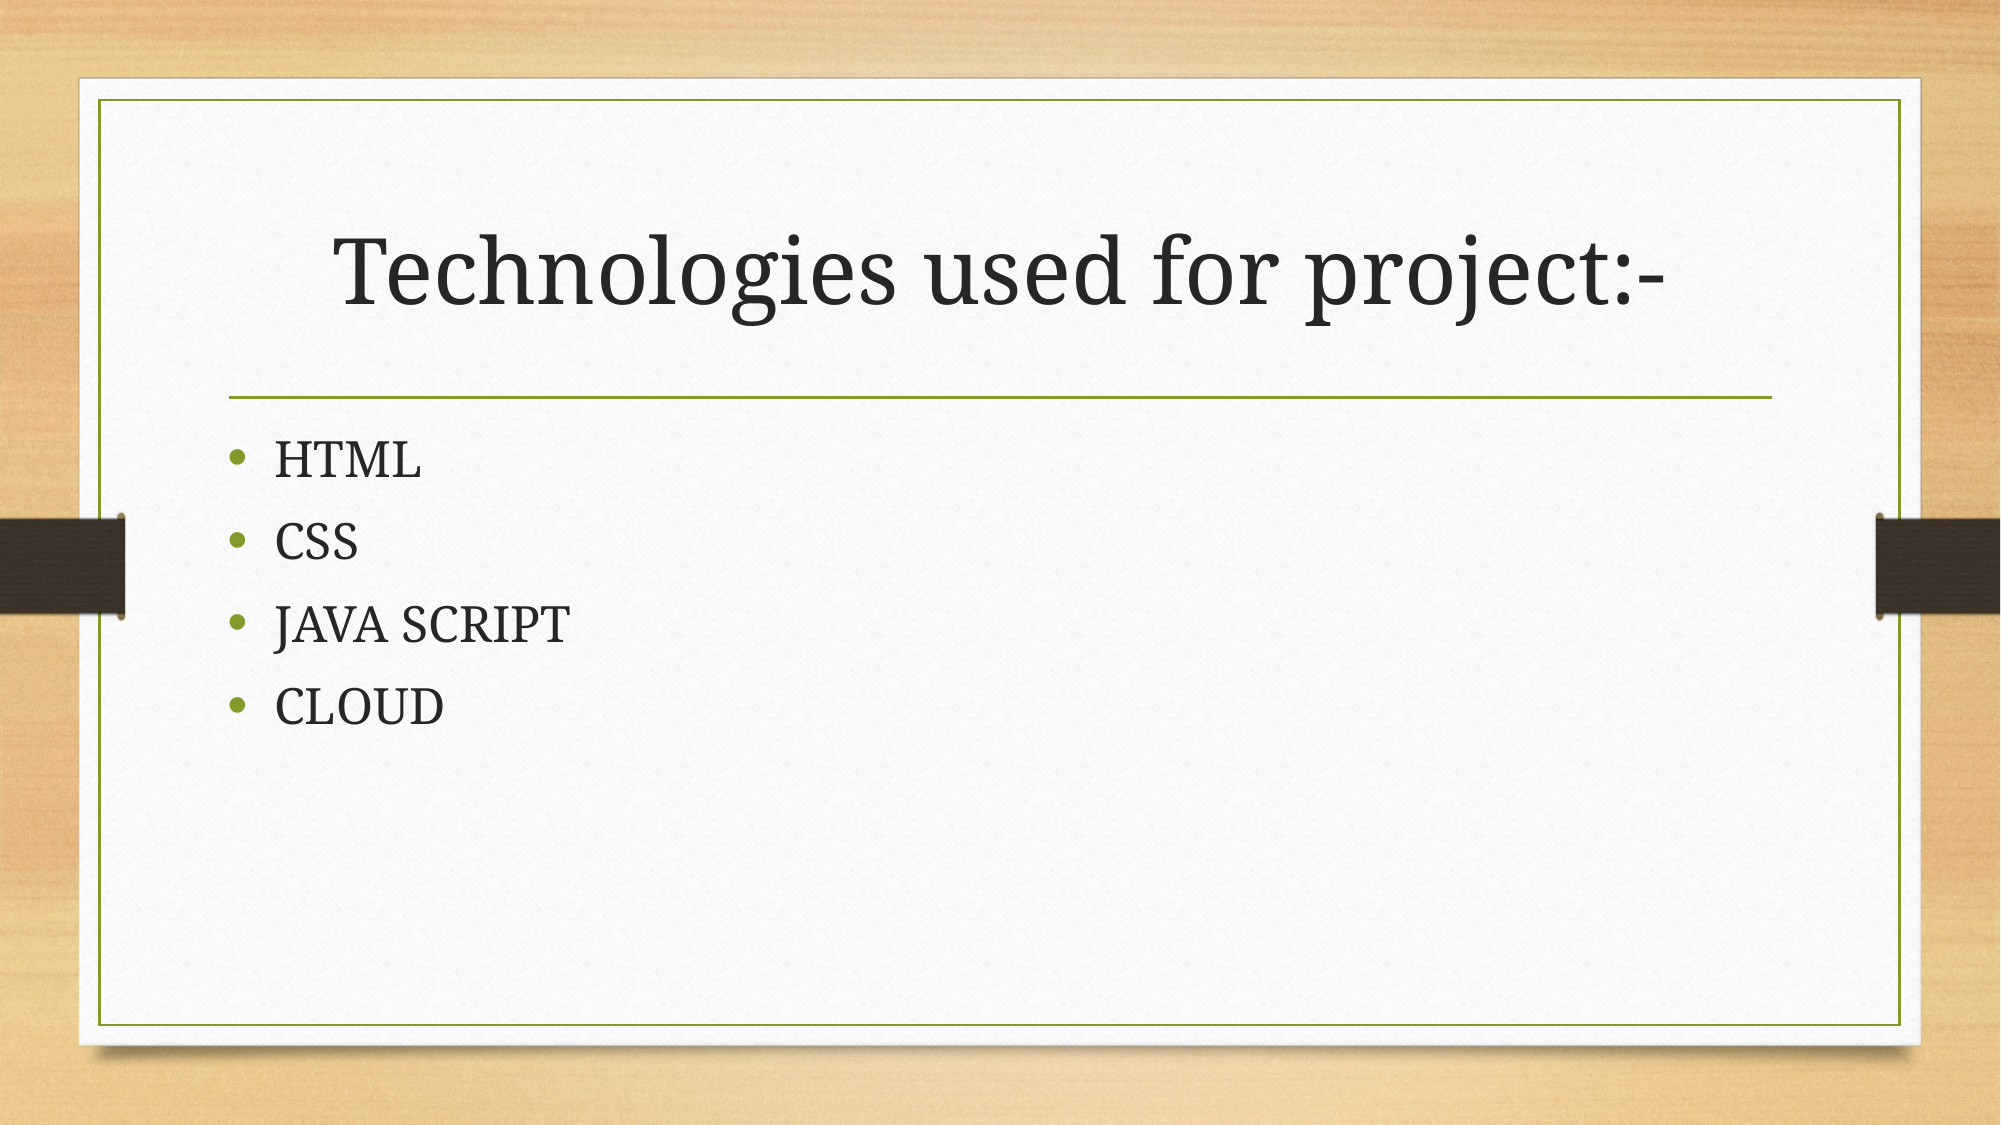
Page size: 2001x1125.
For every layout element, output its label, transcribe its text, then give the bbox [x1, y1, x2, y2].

list HTML CSS JAVA SCRIPT CLOUD [212, 419, 1788, 964]
picture [0, 0, 2001, 1125]
title Technologies used for project:- [212, 161, 1788, 375]
